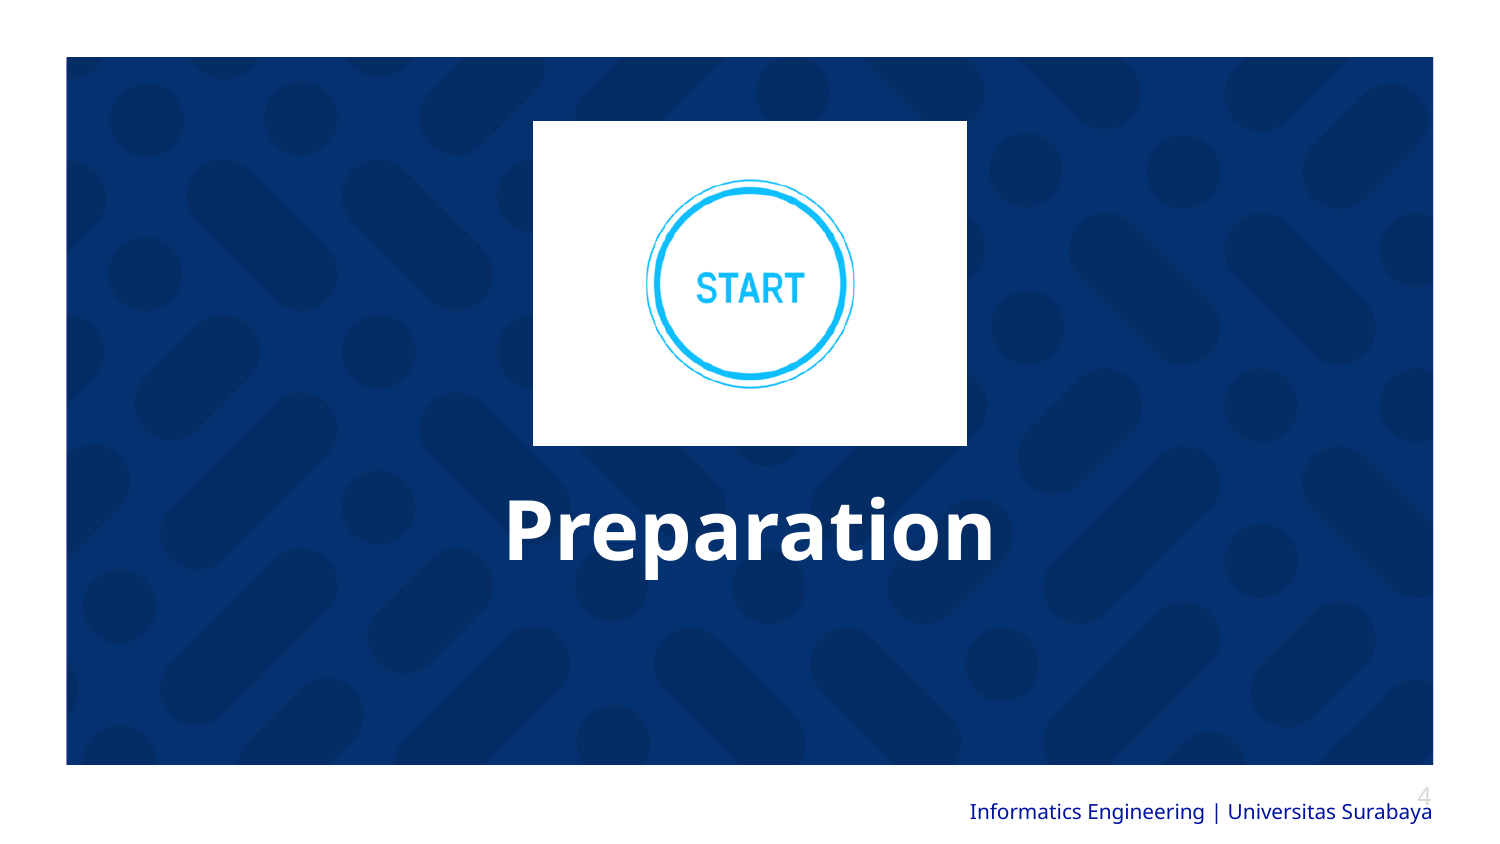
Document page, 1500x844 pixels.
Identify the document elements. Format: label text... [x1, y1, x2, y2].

picture [66, 57, 1434, 483]
text_box Informatics Engineering | Universitas Surabaya [953, 791, 1448, 828]
title Preparation [0, 483, 1500, 593]
picture [66, 593, 1434, 765]
slide_number 4 [1402, 764, 1493, 830]
